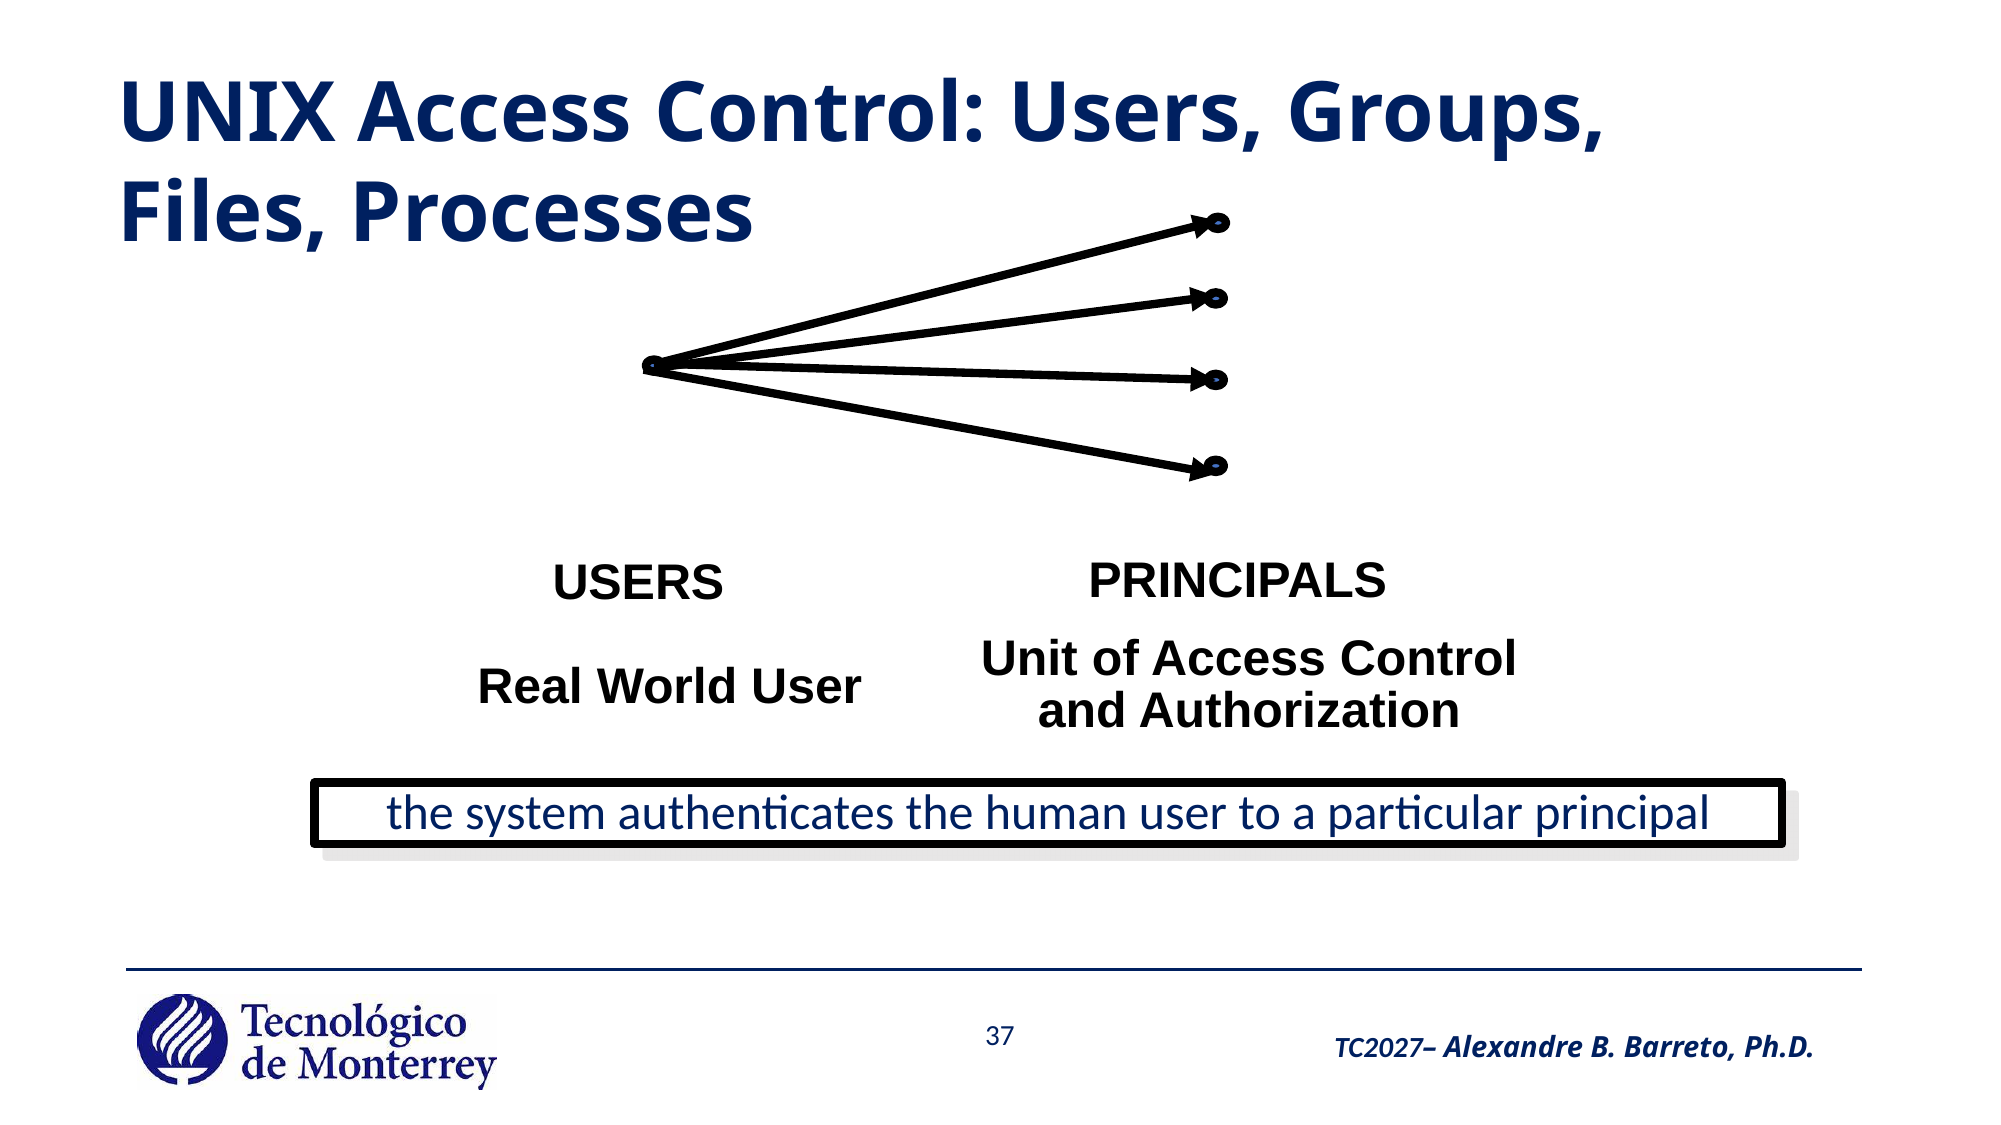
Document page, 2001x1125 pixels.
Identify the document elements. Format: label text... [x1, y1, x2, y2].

text_box Unit of Access Control and Authorization [970, 629, 1529, 743]
text_box [645, 359, 663, 372]
text_box PRINCIPALS [1078, 551, 1398, 612]
text_box [1207, 459, 1224, 472]
text_box USERS [542, 553, 735, 614]
text_box the system authenticates the human user to a particular principal [314, 782, 1783, 845]
text_box [653, 363, 1216, 386]
text_box [643, 369, 1216, 478]
picture [137, 994, 497, 1090]
text_box [684, 291, 1216, 364]
text_box [1211, 216, 1227, 229]
text_box [1209, 292, 1224, 305]
text_box Real World User [466, 657, 873, 718]
text_box [1209, 373, 1224, 386]
text_box [657, 217, 1218, 363]
title UNIX Access Control: Users, Groups, Files, Processes [101, 36, 1827, 280]
